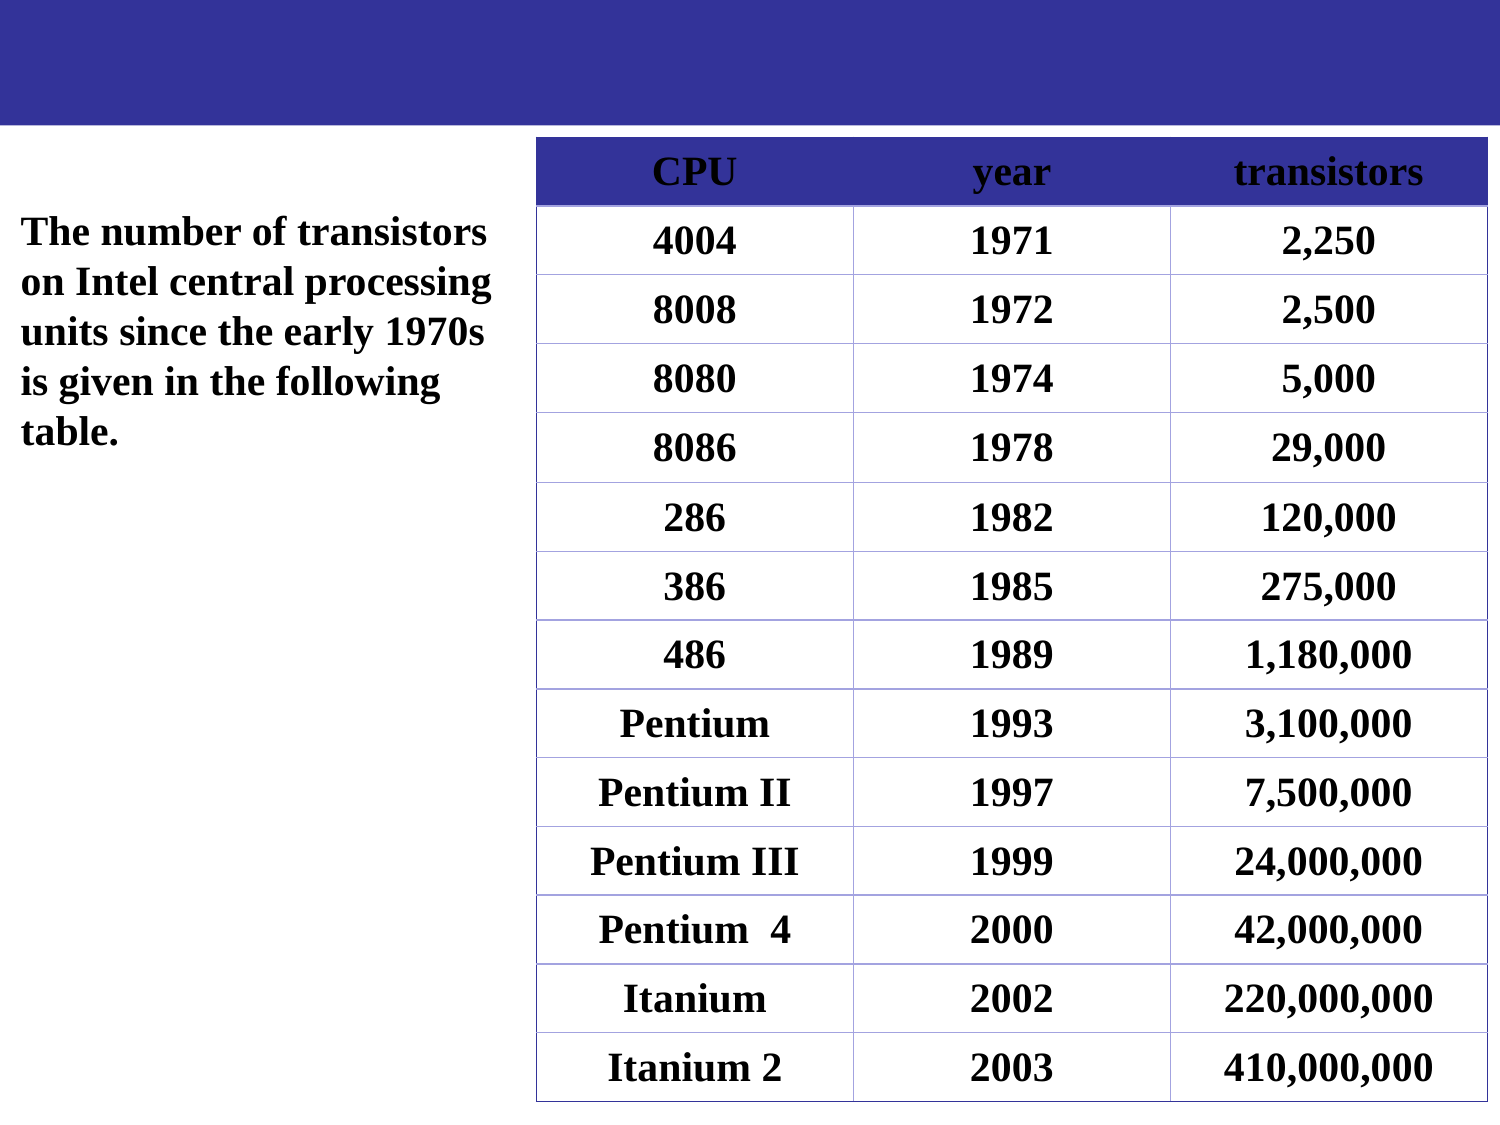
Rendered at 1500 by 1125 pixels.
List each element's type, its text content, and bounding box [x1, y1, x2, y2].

table_cell 1971 [854, 207, 1170, 274]
table_cell 3,100,000 [1171, 690, 1487, 757]
table_cell 8080 [537, 344, 853, 412]
table_cell 2003 [854, 1033, 1170, 1101]
table_cell Itanium 2 [537, 1033, 853, 1101]
table_cell 286 [537, 483, 853, 551]
table_cell 2,250 [1171, 207, 1487, 274]
text_box The number of transistors on Intel central processing units since the early 1970s is given in the following table. [5, 196, 530, 602]
table_cell 486 [537, 621, 853, 688]
table_header CPU [537, 138, 853, 205]
table_cell 24,000,000 [1171, 827, 1487, 894]
table_cell 5,000 [1171, 344, 1487, 412]
table_cell 386 [537, 552, 853, 619]
table_cell 1982 [854, 483, 1170, 551]
table_cell Pentium [537, 690, 853, 757]
table_cell 1993 [854, 690, 1170, 757]
table_cell 220,000,000 [1171, 965, 1487, 1032]
table_cell Itanium [537, 965, 853, 1032]
table_cell 2002 [854, 965, 1170, 1032]
table_cell 1989 [854, 621, 1170, 688]
table_cell 42,000,000 [1171, 896, 1487, 963]
table_cell 4004 [537, 207, 853, 274]
table_cell 1999 [854, 827, 1170, 894]
table_header year [854, 138, 1170, 205]
table_cell 8008 [537, 275, 853, 343]
table_cell Pentium II [537, 758, 853, 826]
table_header transistors [1171, 138, 1487, 205]
table_cell 120,000 [1171, 483, 1487, 551]
table_cell Pentium 4 [537, 896, 853, 963]
table_cell 2,500 [1171, 275, 1487, 343]
table_cell 2000 [854, 896, 1170, 963]
table_cell Pentium III [537, 827, 853, 894]
table_cell 1972 [854, 275, 1170, 343]
table_cell 1974 [854, 344, 1170, 412]
table_cell 1997 [854, 758, 1170, 826]
table_cell 7,500,000 [1171, 758, 1487, 826]
table_cell 29,000 [1171, 413, 1487, 482]
table_cell 1,180,000 [1171, 621, 1487, 688]
table_cell 1985 [854, 552, 1170, 619]
table_cell 8086 [537, 413, 853, 482]
table_cell 410,000,000 [1171, 1033, 1487, 1101]
table_cell 275,000 [1171, 552, 1487, 619]
table_cell 1978 [854, 413, 1170, 482]
